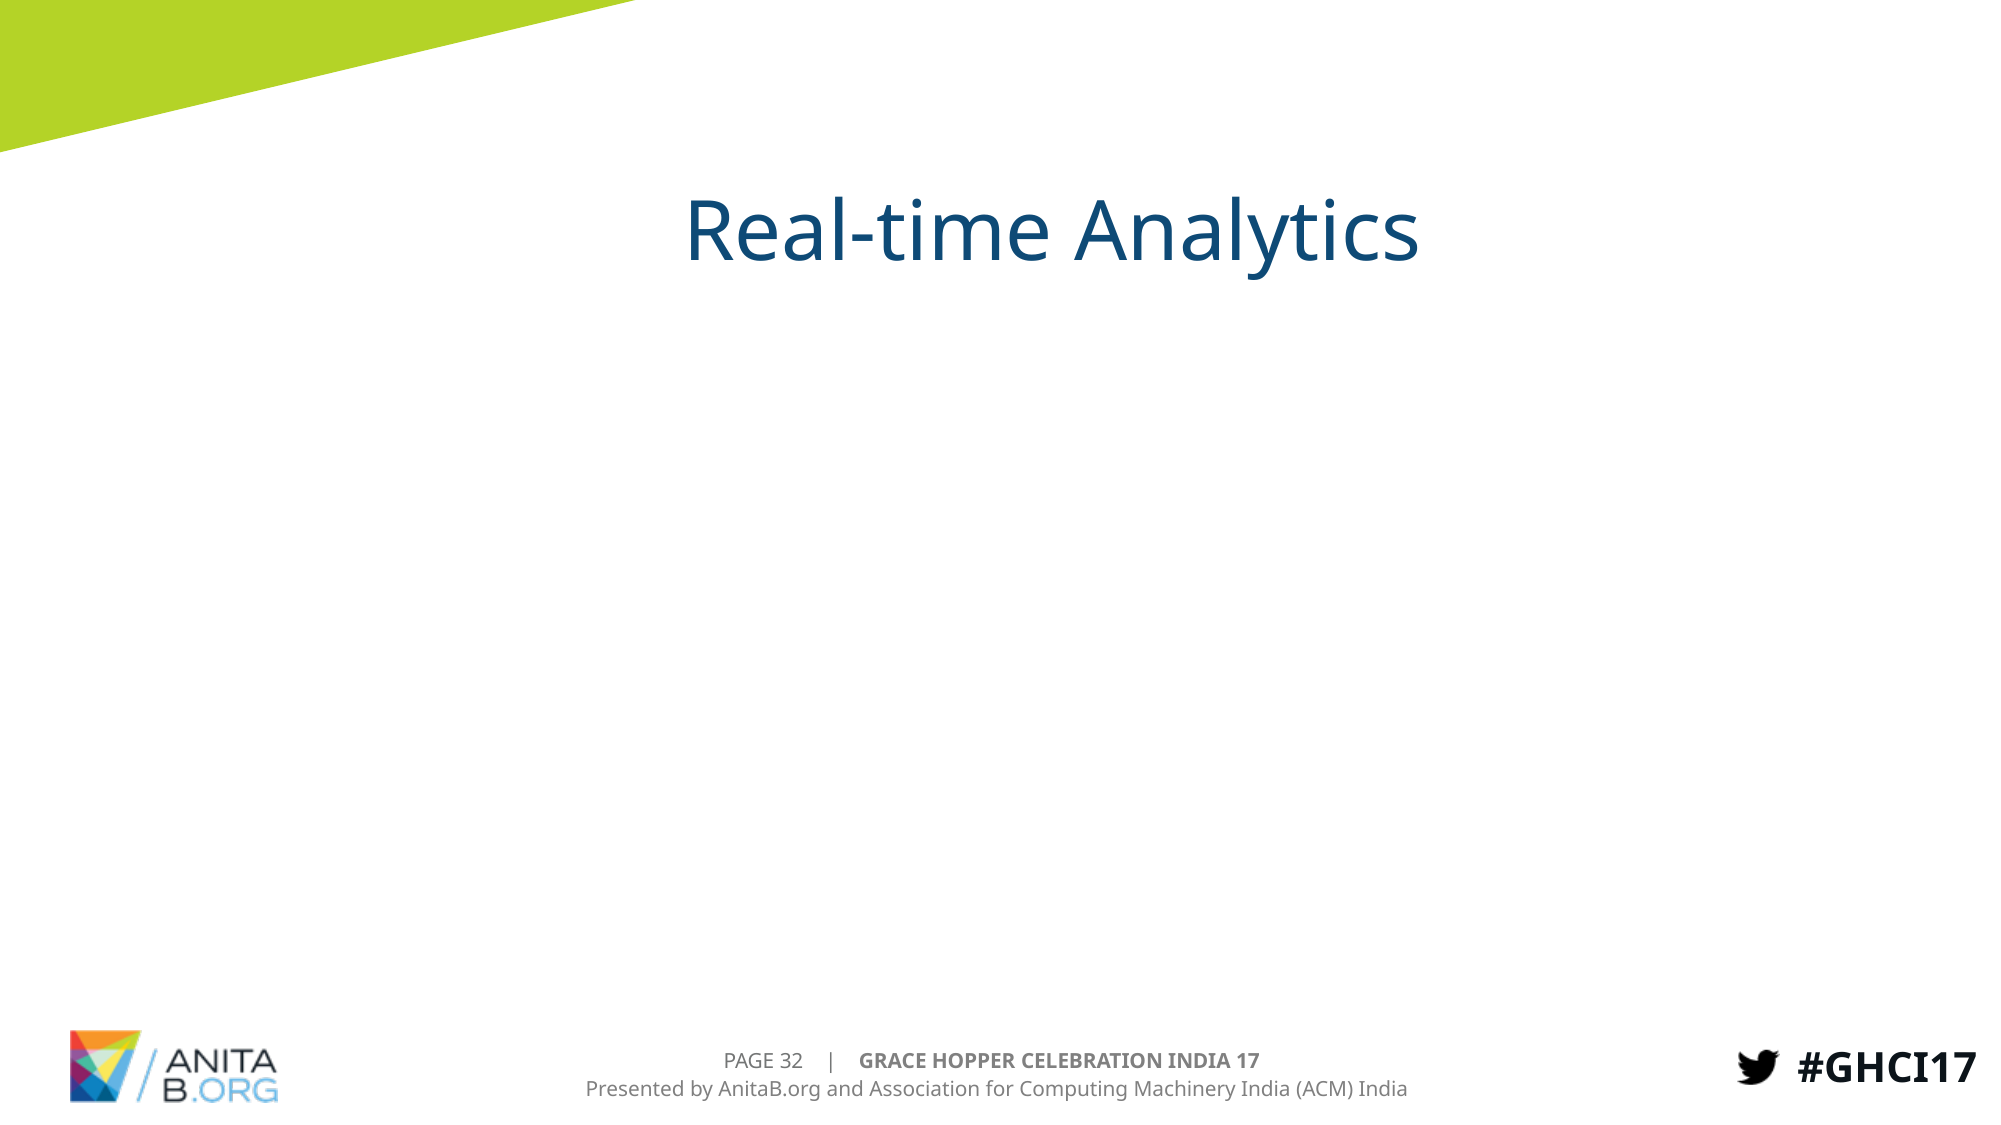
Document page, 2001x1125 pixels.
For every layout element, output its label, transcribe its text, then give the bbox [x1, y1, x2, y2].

picture [70, 1030, 278, 1103]
title Real-time Analytics [104, 68, 2000, 287]
picture [1737, 1046, 1780, 1089]
